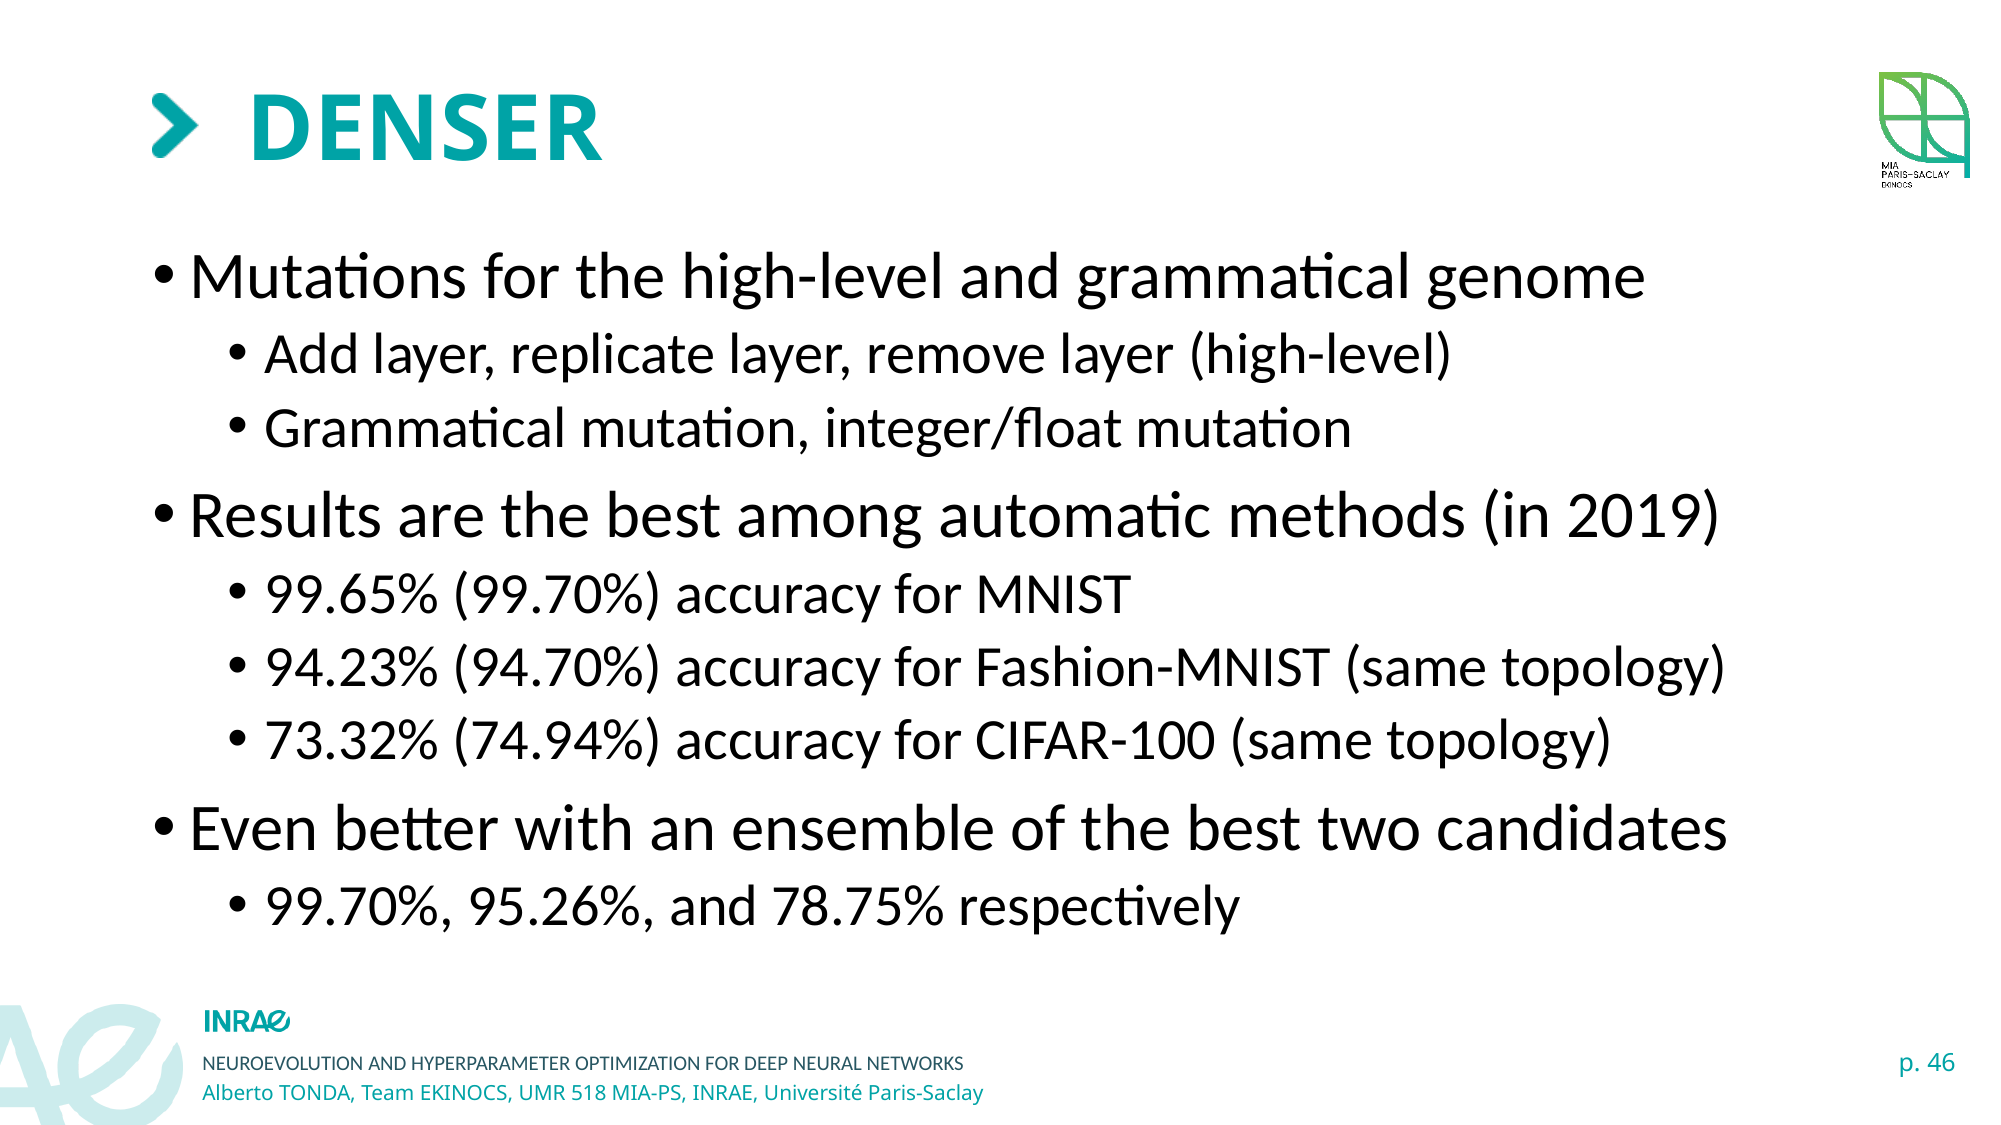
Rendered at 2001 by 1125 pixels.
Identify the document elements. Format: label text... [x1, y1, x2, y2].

title DENSER [137, 59, 1863, 203]
list Mutations for the high-level and grammatical genome Add layer, replicate layer, remove layer (high-level) Grammatical mutation, integer/float mutation Results are the best among automatic methods (in 2019) 99.65% (99.70%) accuracy for MNIST 94.23% (94.70%) accuracy for Fashion-MNIST (same topology) 73.32% (74.94%) accuracy for CIFAR-100 (same topology) Even better with an ensemble of the best two candidates 99.70%, 95.26%, and 78.75% respectively [137, 233, 1863, 1001]
picture [0, 996, 329, 1125]
picture [1862, 54, 1986, 205]
picture [152, 93, 200, 158]
